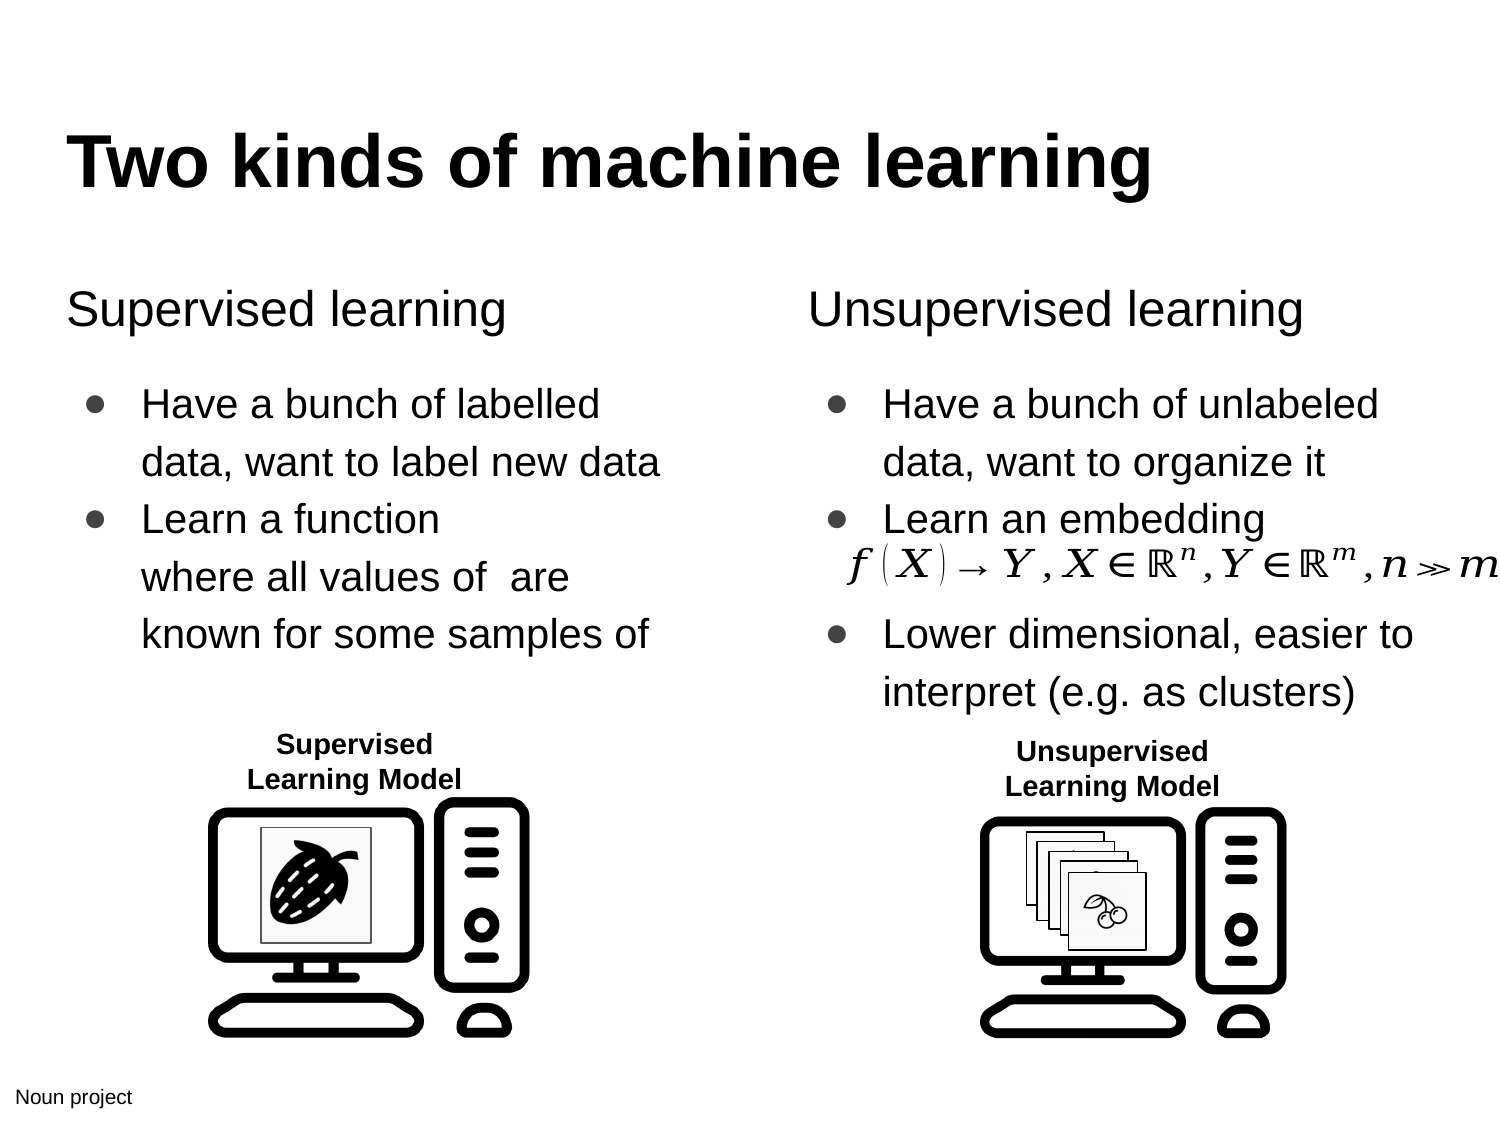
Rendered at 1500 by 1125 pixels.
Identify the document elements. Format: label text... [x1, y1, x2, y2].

text_box Noun project [0, 1069, 157, 1125]
list Unsupervised learning Have a bunch of unlabeled data, want to organize it Learn an embedding Lower dimensional, easier to interpret (e.g. as clusters) [792, 252, 1449, 1000]
title Two kinds of machine learning [51, 97, 1449, 223]
picture [953, 778, 1312, 1054]
text_box Supervised Learning Model [206, 710, 504, 765]
picture [181, 766, 556, 1055]
text_box Unsupervised Learning Model [974, 717, 1251, 777]
